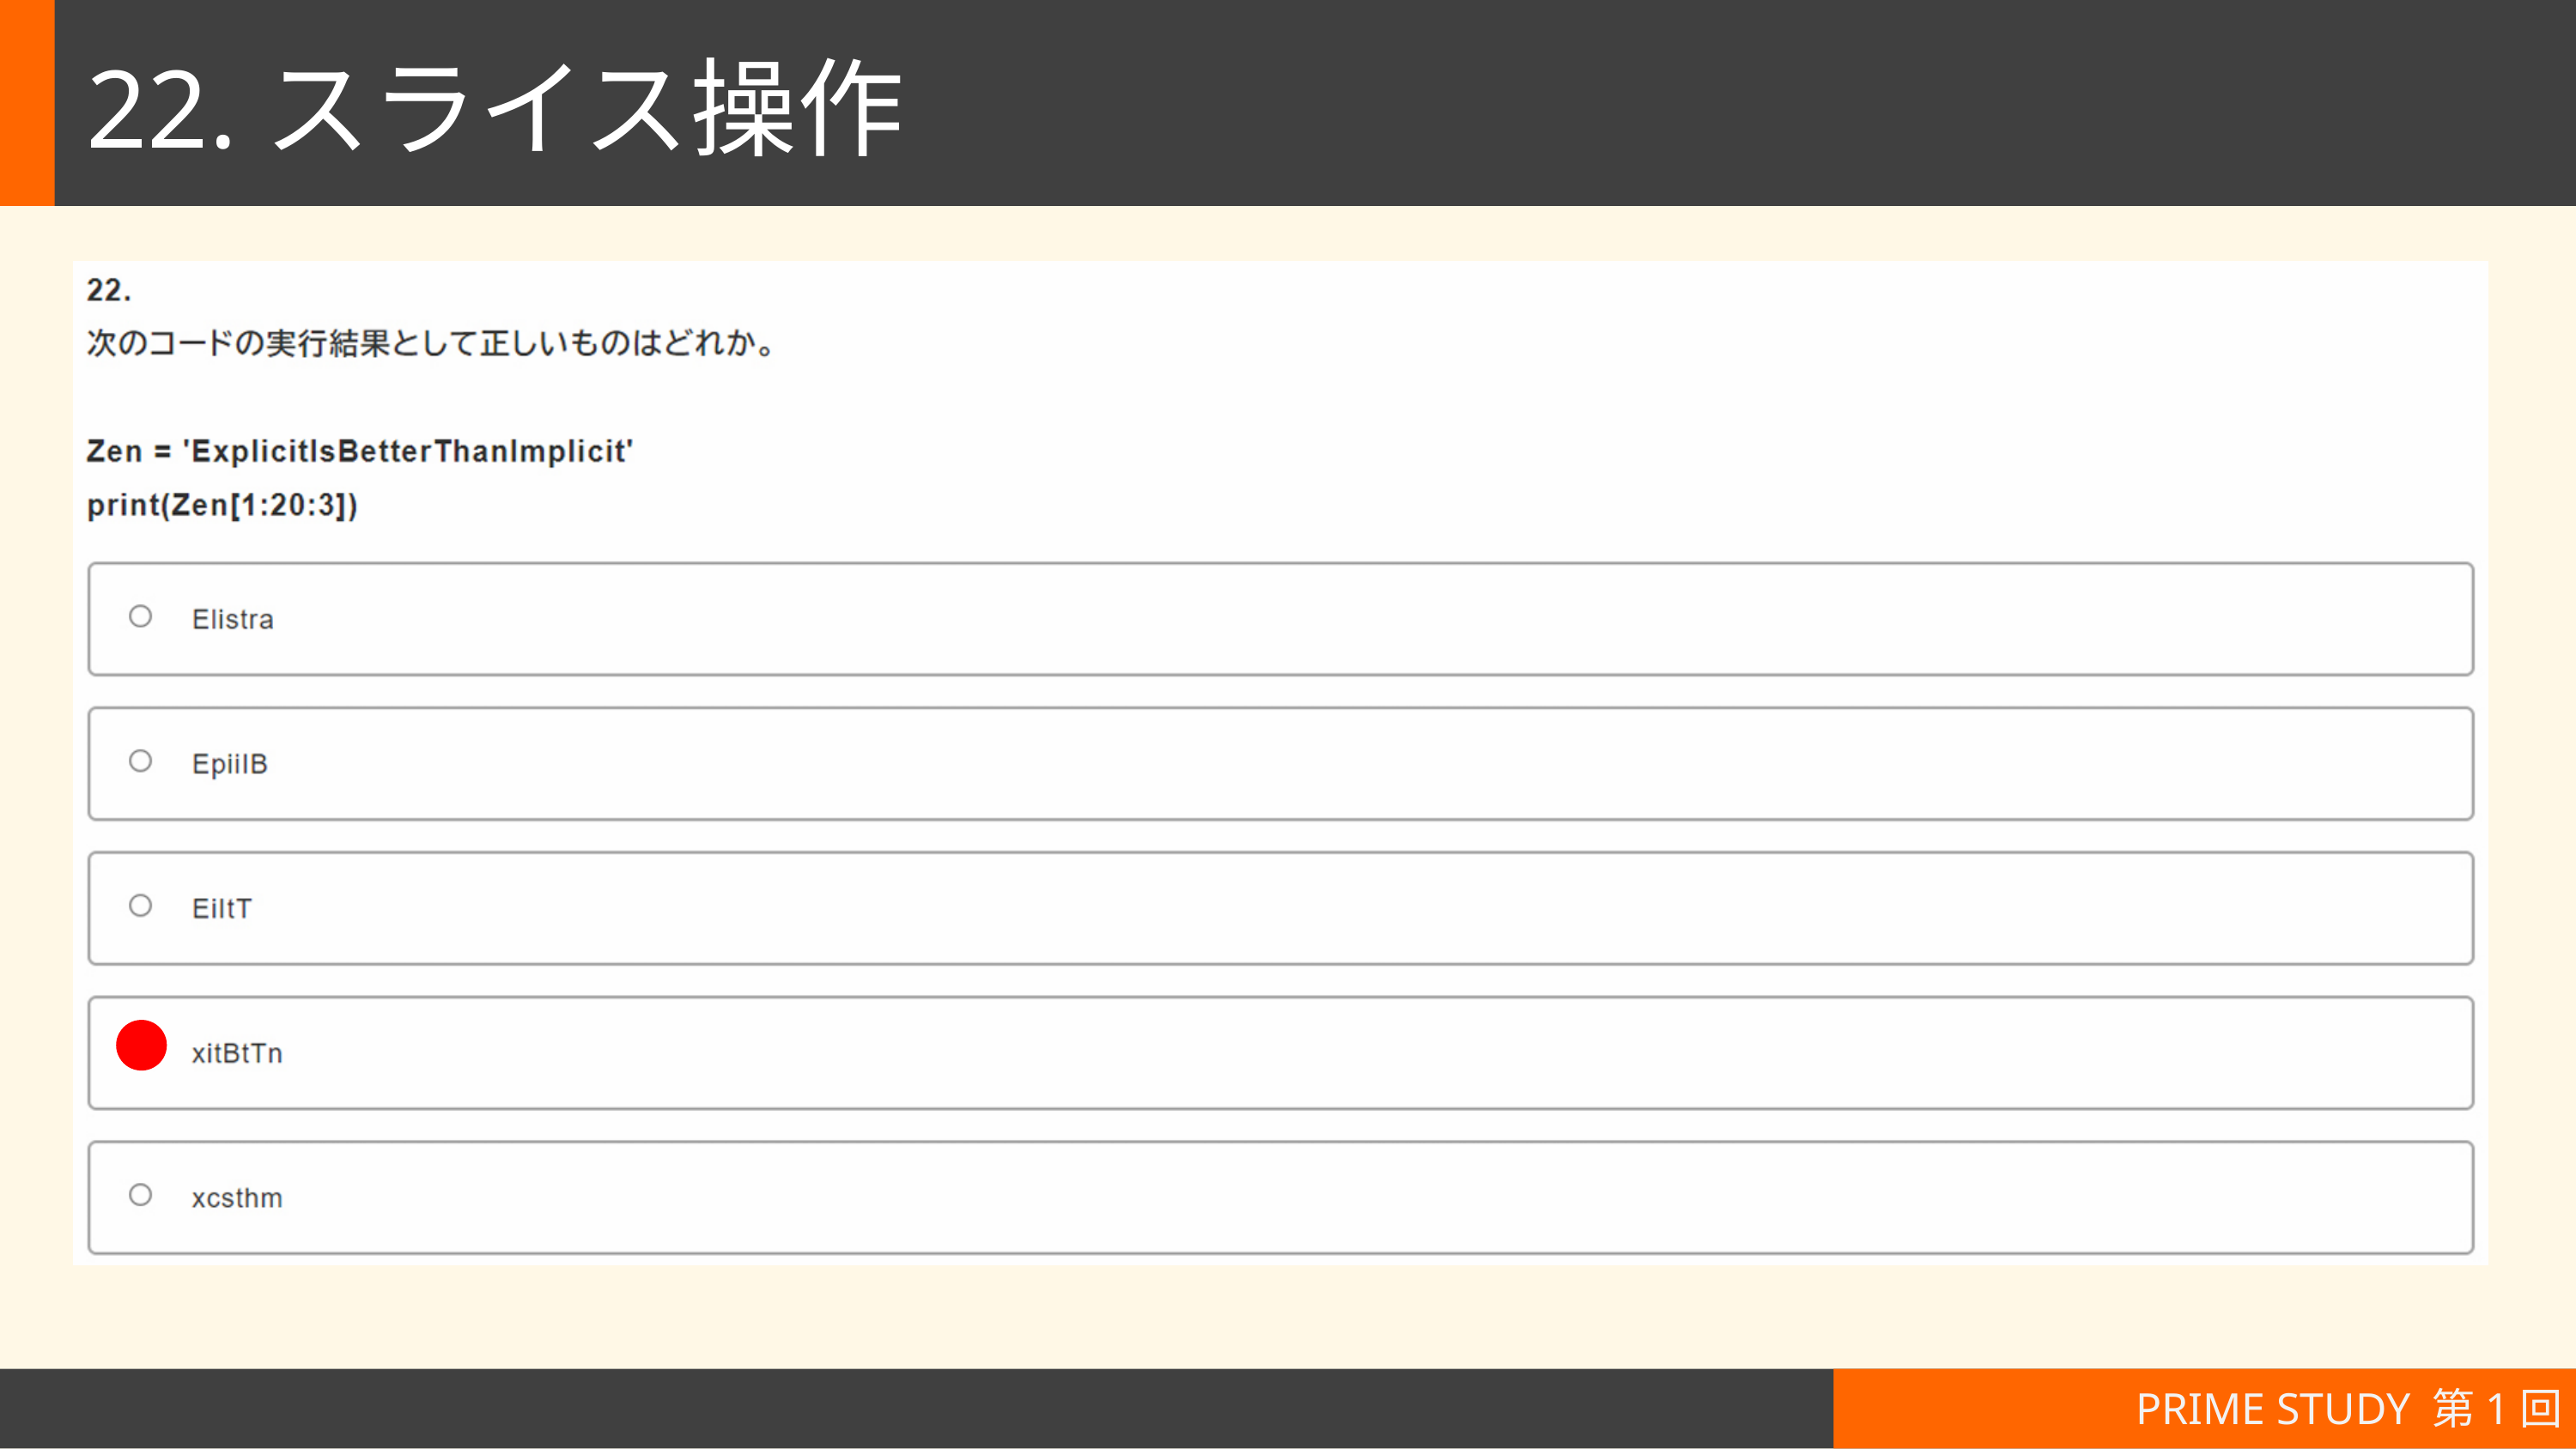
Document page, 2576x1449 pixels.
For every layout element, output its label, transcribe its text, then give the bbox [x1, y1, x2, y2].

footer PRIME STUDY 第1回 [1706, 1368, 2576, 1446]
picture [73, 261, 2488, 1265]
title 22.スライス操作 [73, 49, 2560, 158]
